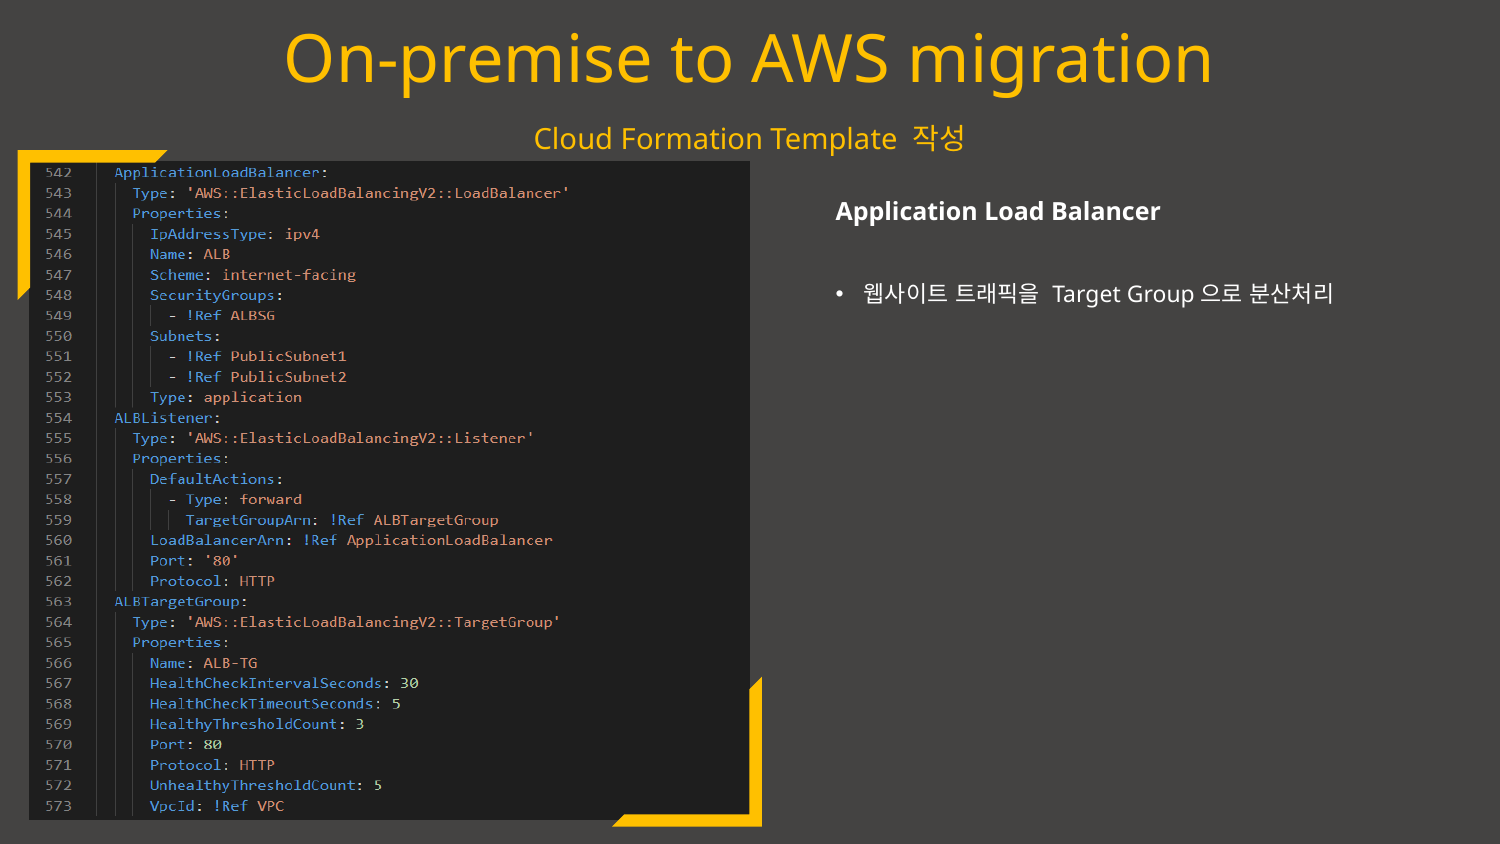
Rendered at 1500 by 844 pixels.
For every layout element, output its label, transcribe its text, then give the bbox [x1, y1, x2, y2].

text_box [15, 148, 170, 303]
picture [29, 160, 751, 820]
list On-premise to AWS migration [0, 8, 1500, 103]
text_box Application Load Balancer 웹사이트 트래픽을 Target Group으로 분산처리 [820, 172, 1471, 315]
text_box [746, 674, 764, 829]
list Cloud Formation Template 작성 [0, 114, 1500, 162]
